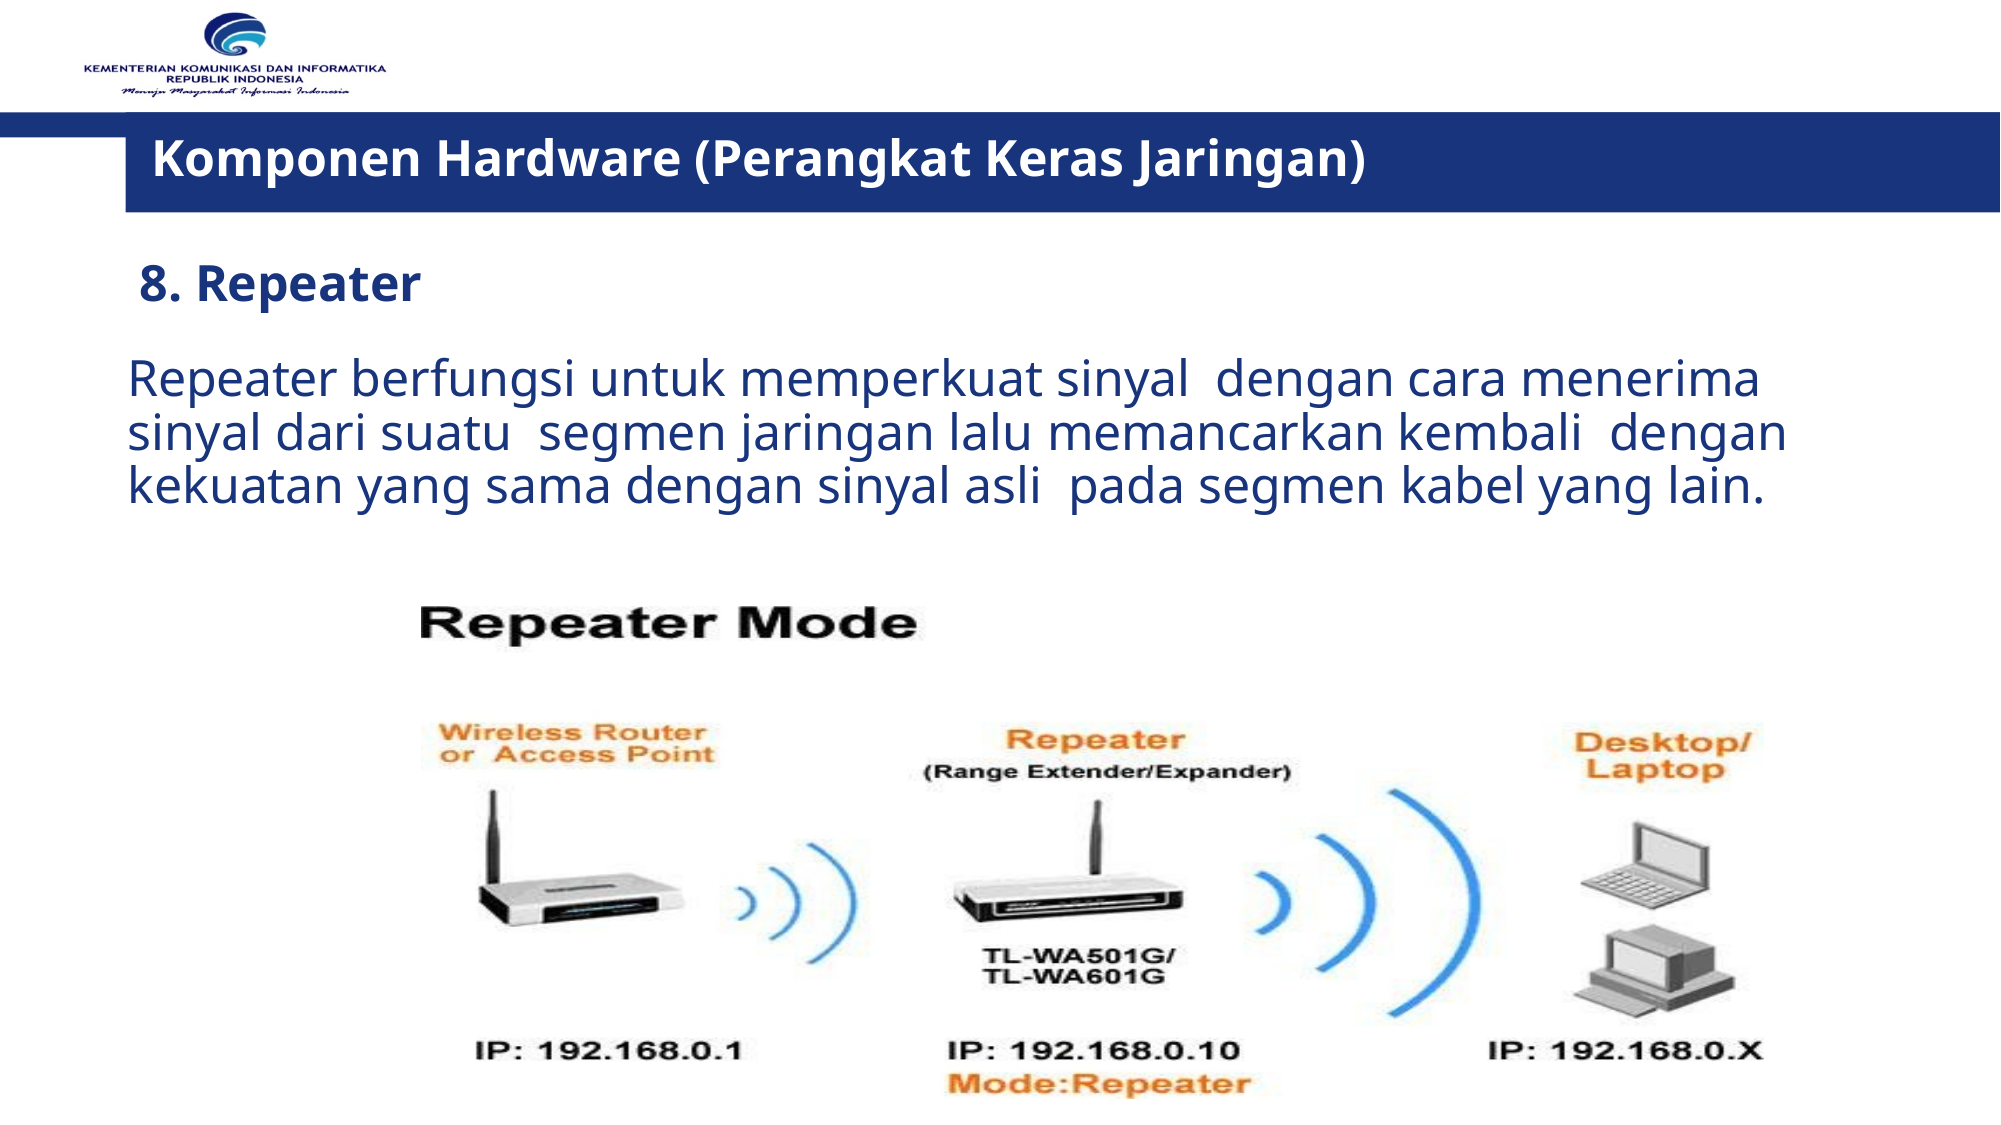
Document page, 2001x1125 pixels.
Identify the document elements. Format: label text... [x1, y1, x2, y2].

text_box 8. Repeater [125, 244, 438, 319]
picture [66, 5, 399, 100]
text_box [421, 606, 1764, 1099]
text_box Repeater berfungsi untuk memperkuat sinyal dengan cara menerima sinyal dari suatu segmen jaringan lalu memancarkan kembali dengan kekuatan yang sama dengan sinyal asli pada segmen kabel yang lain. [125, 344, 1816, 515]
title Komponen Hardware (Perangkat Keras Jaringan) [149, 59, 1816, 251]
